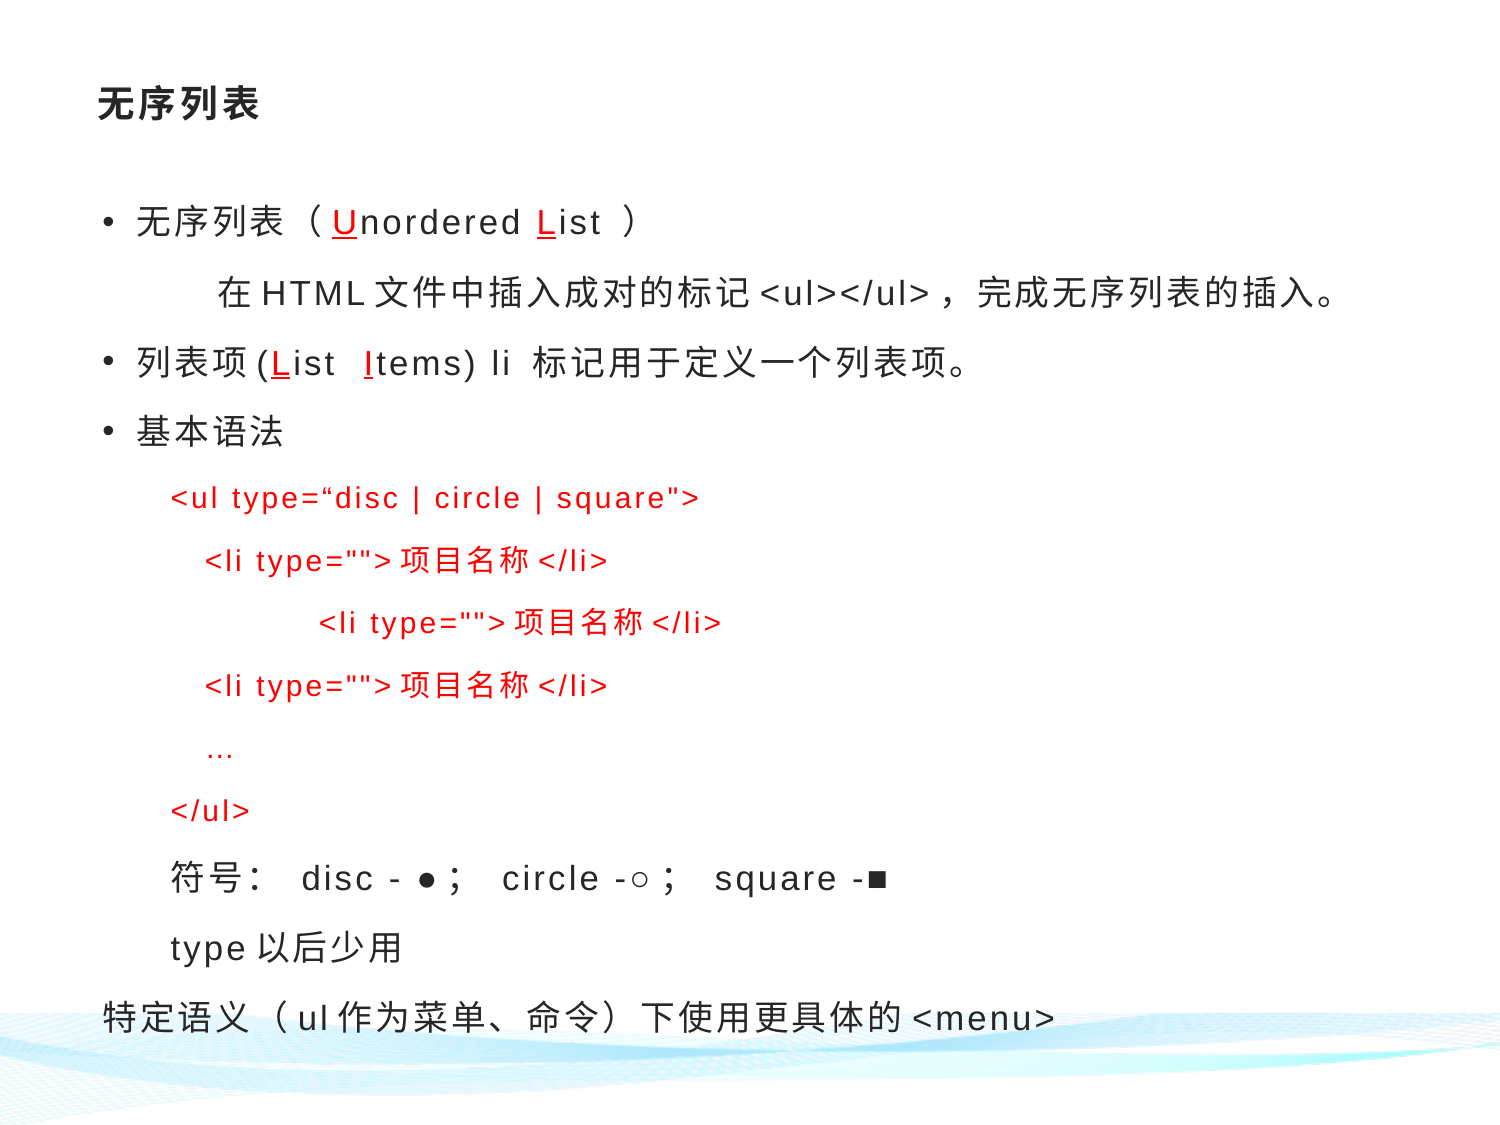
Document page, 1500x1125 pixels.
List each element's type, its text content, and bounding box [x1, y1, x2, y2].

picture [0, 1013, 1500, 1125]
list 无序列表（Unordered List ） 在HTML文件中插入成对的标记<ul></ul>，完成无序列表的插入。 列表项(List Items) li 标记用于定义一个列表项。 基本语法 <ul type=“disc | circle | square"> <li type="">项目名称</li> <li type="">项目名称</li> <li type="">项目名称</li> … </ul> 符号： disc - ●； circle -○； square -■ type以后少用 特定语义（ul作为菜单、命令）下使用更具体的<menu> [87, 180, 1392, 1061]
title 无序列表 [82, 72, 1418, 146]
